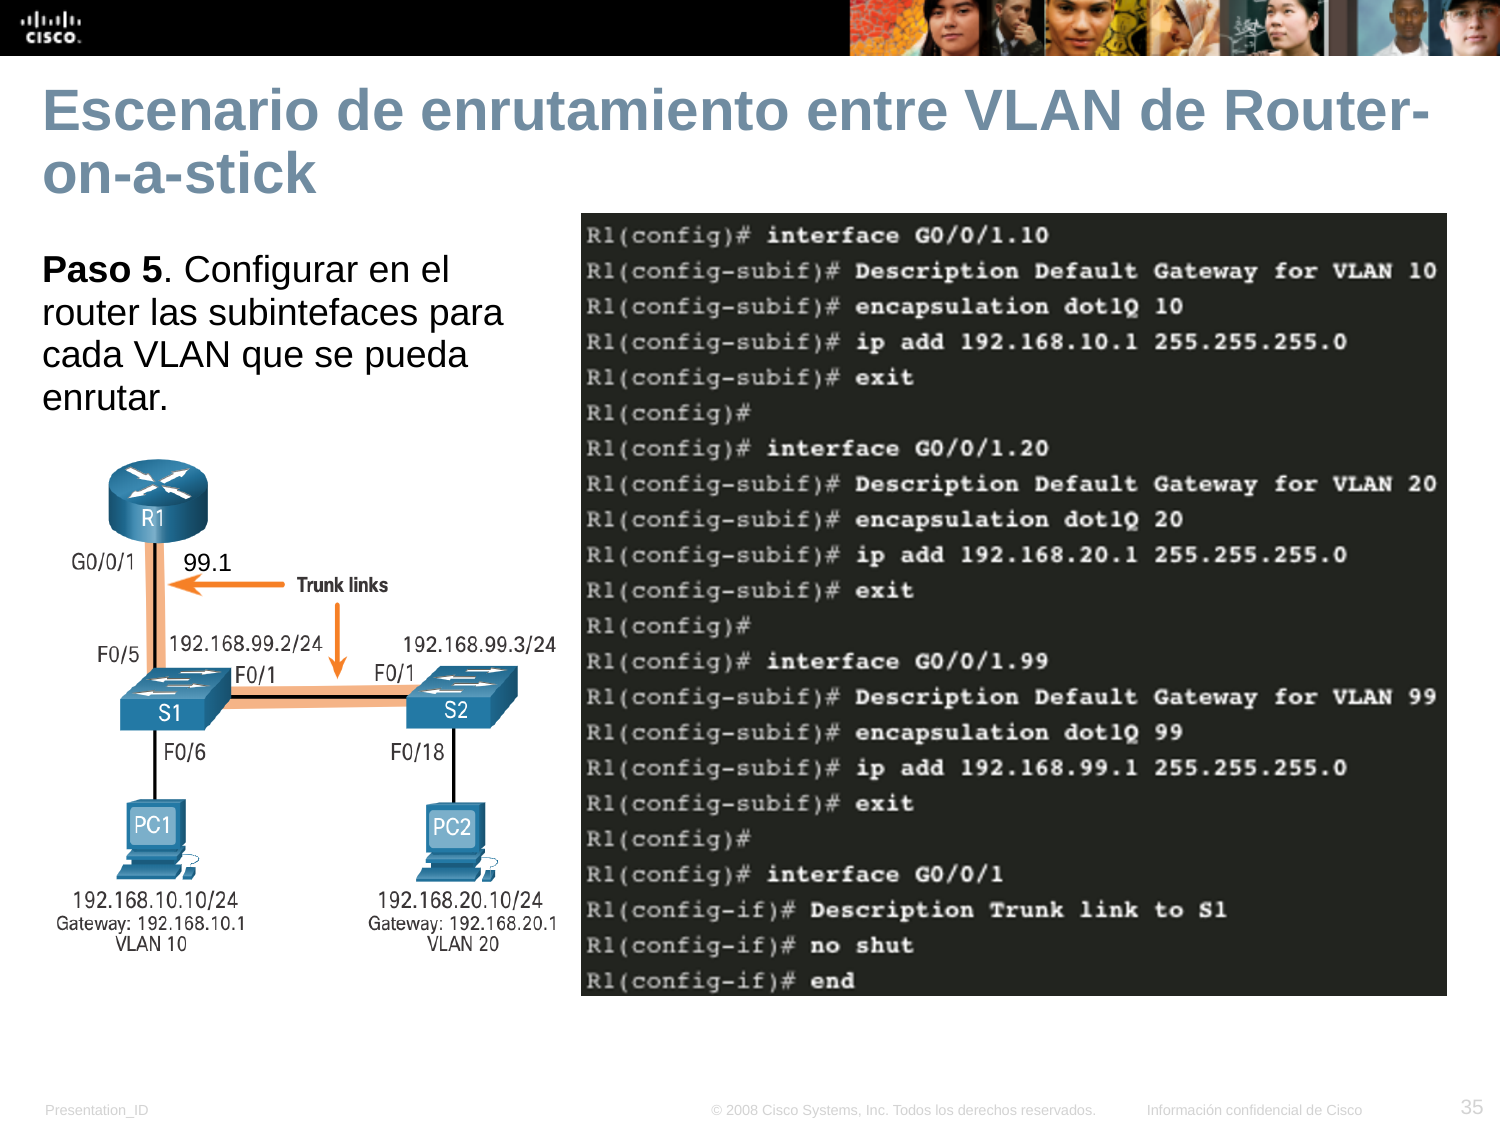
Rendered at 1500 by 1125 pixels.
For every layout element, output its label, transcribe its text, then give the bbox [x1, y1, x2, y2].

title Escenario de enrutamiento entre VLAN de Router-on-a-stick [28, 75, 1468, 214]
picture [0, 0, 1500, 56]
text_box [52, 452, 559, 960]
picture [581, 212, 1448, 997]
text_box Paso 5. Configurar en el router las subintefaces para cada VLAN que se pueda enrutar. [28, 241, 534, 420]
